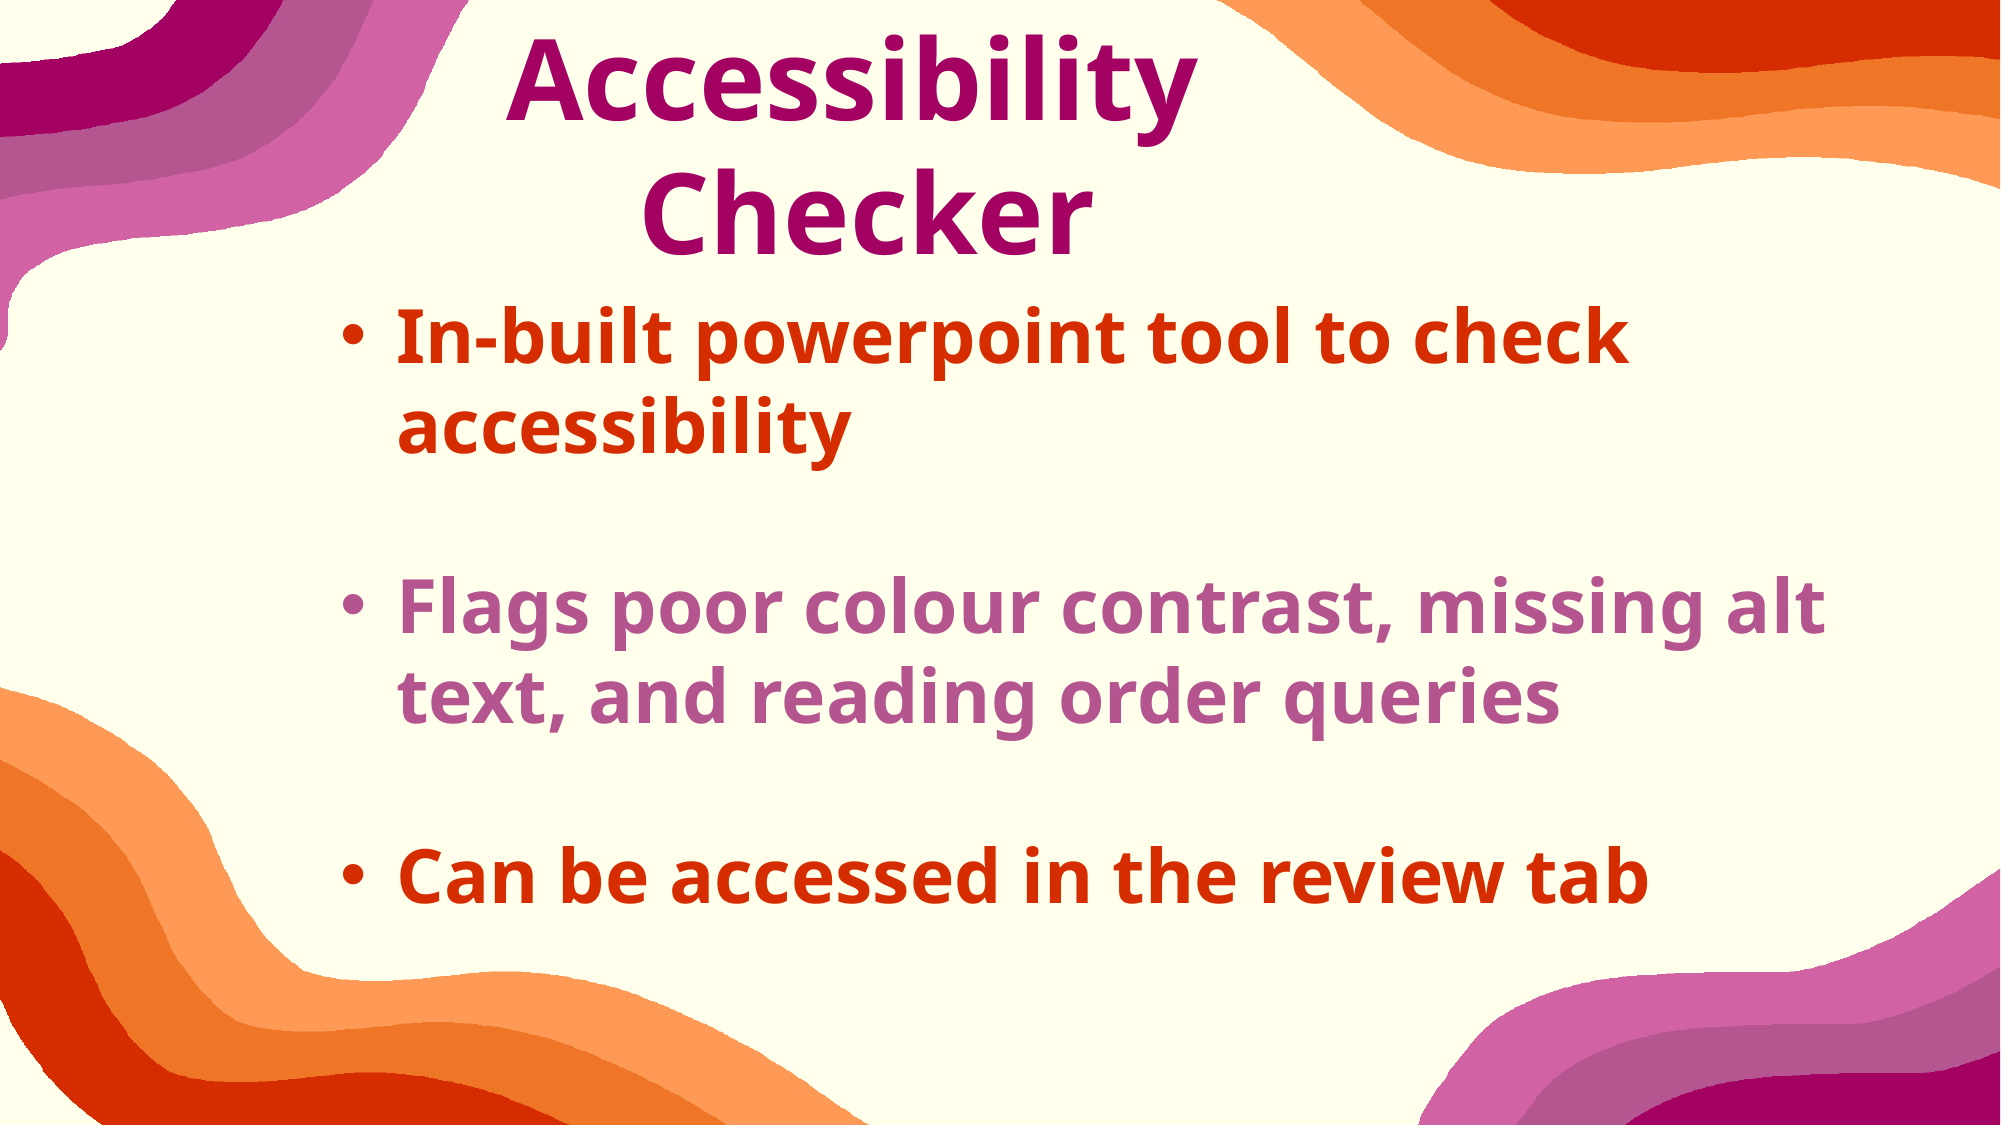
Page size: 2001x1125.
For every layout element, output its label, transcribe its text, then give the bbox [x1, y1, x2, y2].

picture [0, 0, 2001, 1125]
title Accessibility Checker [146, 0, 1588, 286]
text_box In-built powerpoint tool to check accessibility Flags poor colour contrast, missing alt text, and reading order queries Can be accessed in the review tab [175, 191, 1892, 927]
